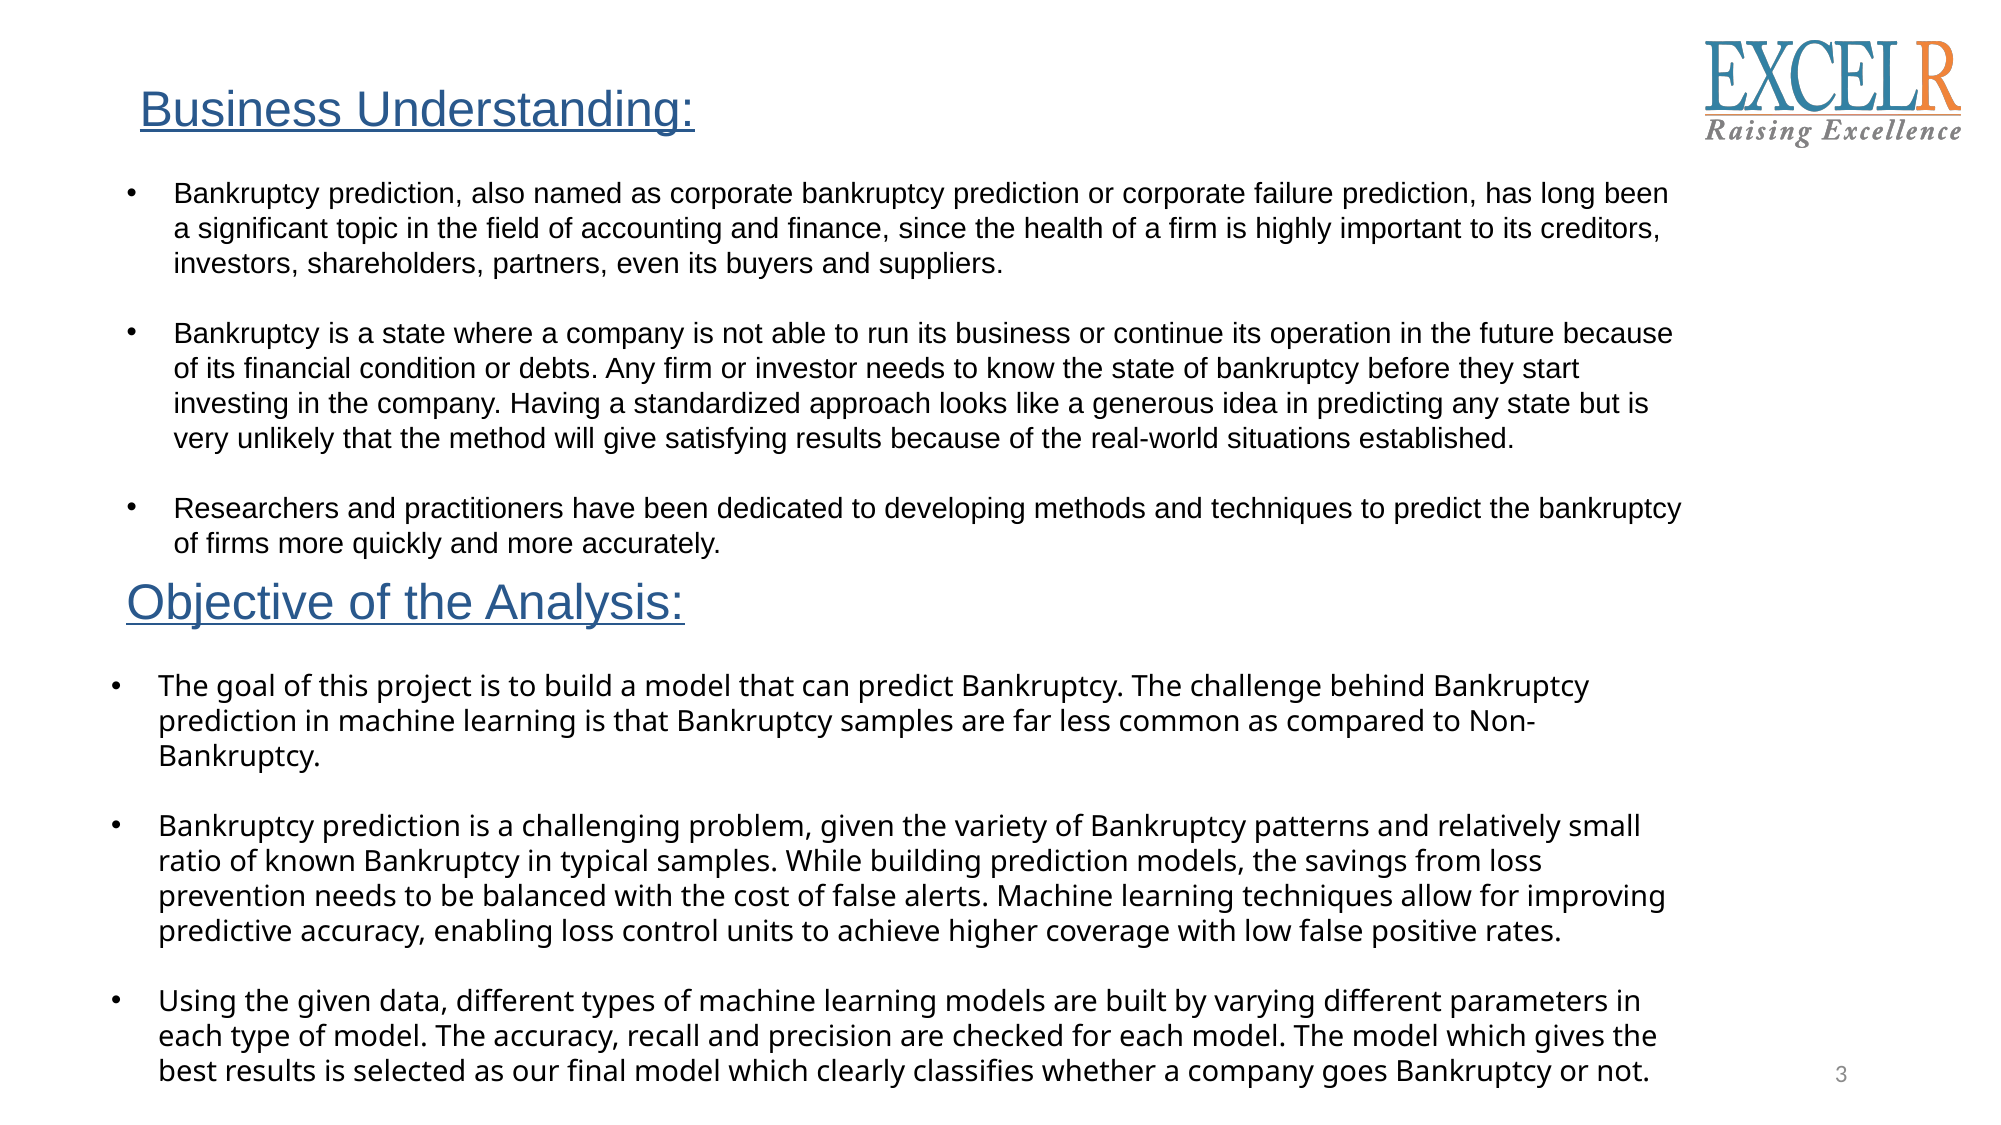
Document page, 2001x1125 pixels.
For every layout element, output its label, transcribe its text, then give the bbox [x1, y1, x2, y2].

picture [1705, 40, 1961, 148]
title Business Understanding: [124, 1, 1850, 219]
text_box Bankruptcy prediction, also named as corporate bankruptcy prediction or corporate failure prediction, has long been a significant topic in the field of accounting and finance, since the health of a firm is highly important to its creditors, investors, shareholders, partners, even its buyers and suppliers. Bankruptcy is a state where a company is not able to run its business or continue its operation in the future because of its financial condition or debts. Any firm or investor needs to know the state of bankruptcy before they start investing in the company. Having a standardized approach looks like a generous idea in predicting any state but is very unlikely that the method will give satisfying results because of the real-world situations established. Researchers and practitioners have been dedicated to developing methods and techniques to predict the bankruptcy of firms more quickly and more accurately. [111, 167, 1706, 660]
text_box The goal of this project is to build a model that can predict Bankruptcy. The challenge behind Bankruptcy prediction in machine learning is that Bankruptcy samples are far less common as compared to Non-Bankruptcy. Bankruptcy prediction is a challenging problem, given the variety of Bankruptcy patterns and relatively small ratio of known Bankruptcy in typical samples. While building prediction models, the savings from loss prevention needs to be balanced with the cost of false alerts. Machine learning techniques allow for improving predictive accuracy, enabling loss control units to achieve higher coverage with low false positive rates. Using the given data, different types of machine learning models are built by varying different parameters in each type of model. The accuracy, recall and precision are checked for each model. The model which gives the best results is selected as our final model which clearly classifies whether a company goes Bankruptcy or not. [96, 660, 1706, 1125]
text_box Objective of the Analysis: [111, 562, 1112, 660]
slide_number 3 [1706, 1042, 1863, 1103]
